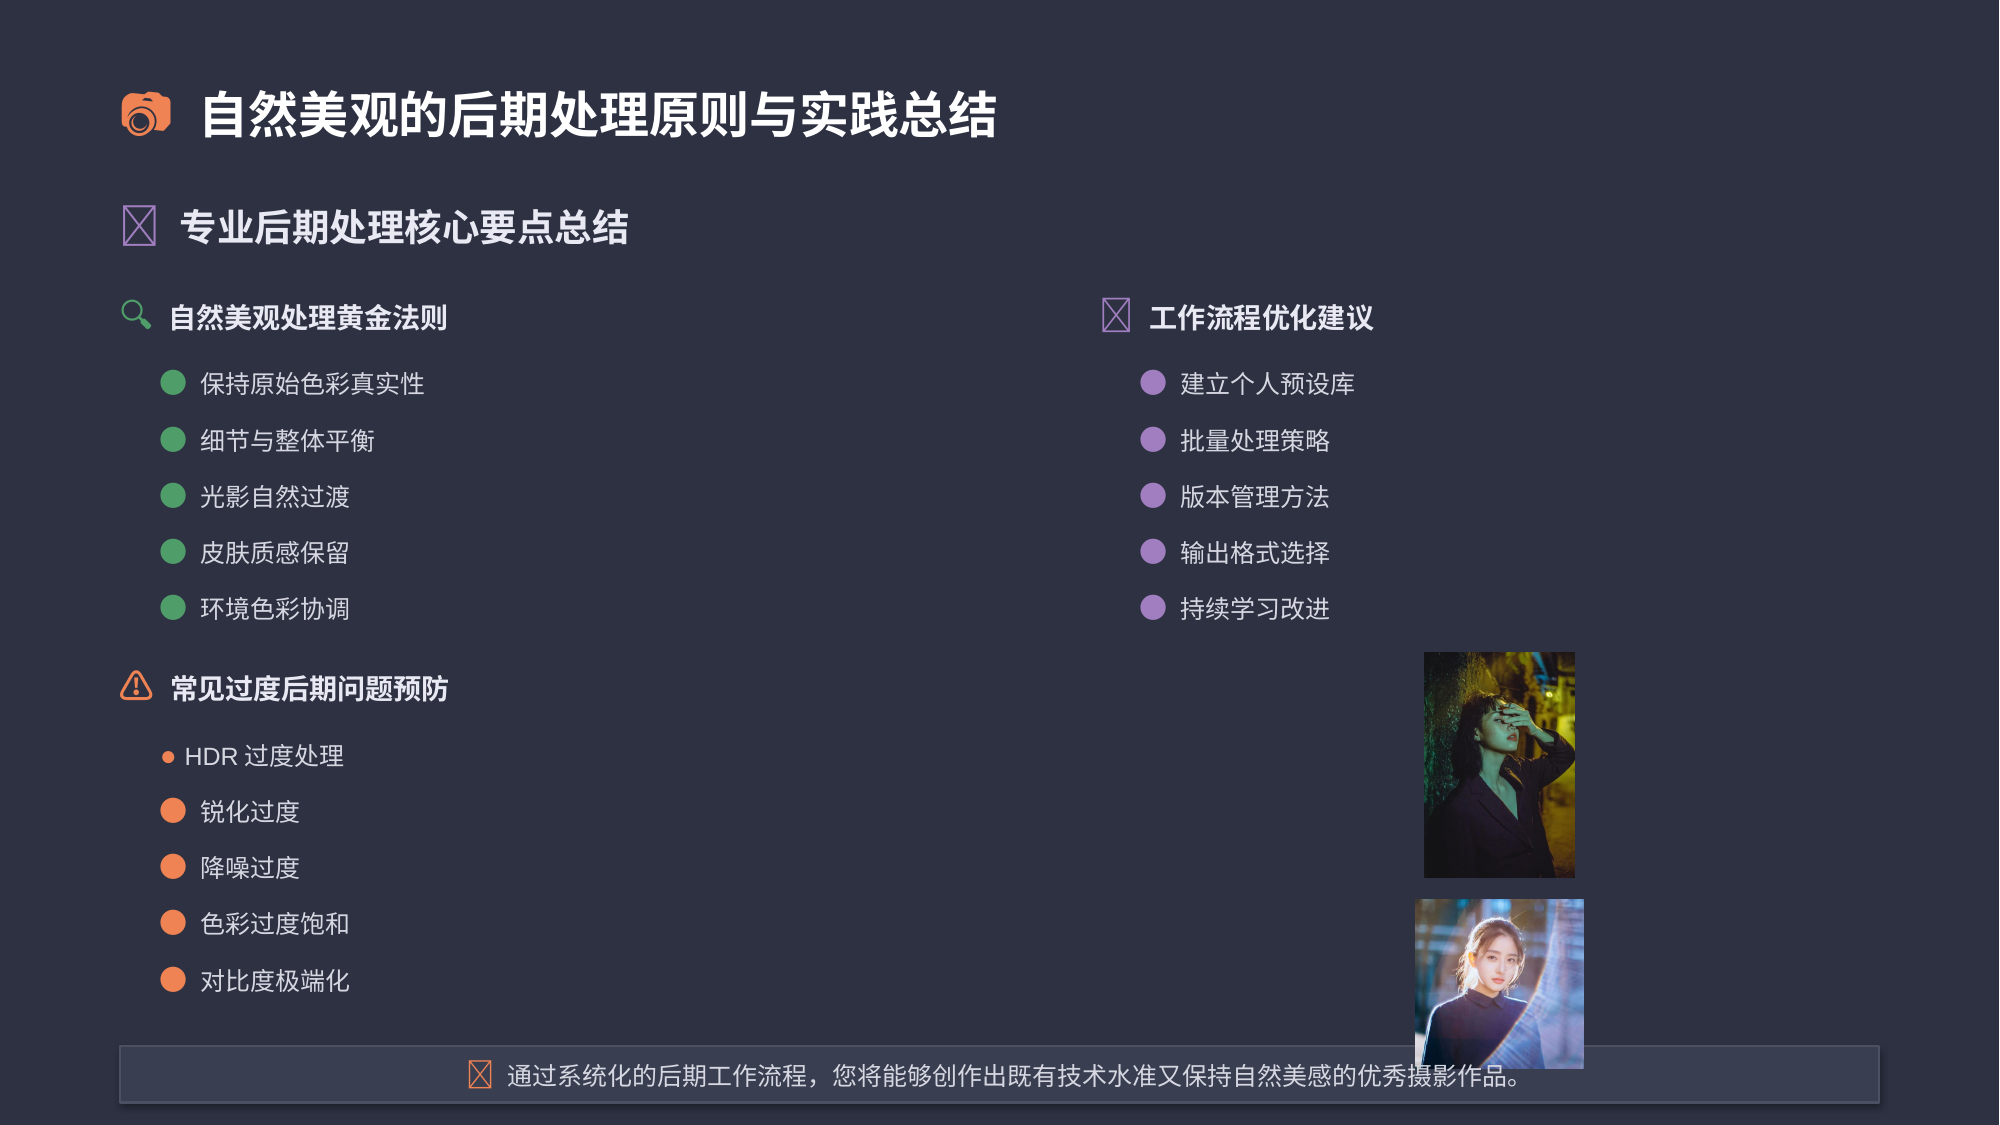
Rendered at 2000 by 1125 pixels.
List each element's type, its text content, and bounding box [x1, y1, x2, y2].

text_box ● 光影自然过渡 [159, 472, 1000, 518]
text_box ● 皮肤质感保留 [159, 528, 1000, 574]
text_box ● 降噪过度 [159, 843, 1000, 889]
text_box ● 输出格式选择 [1139, 528, 1900, 574]
text_box 📷 自然美观的后期处理原则与实践总结 [119, 67, 1920, 158]
text_box ● 环境色彩协调 [159, 584, 1000, 630]
text_box ● 锐化过度 [159, 787, 1000, 833]
text_box ● 对比度极端化 [159, 956, 1000, 1002]
text_box 🔧 工作流程优化建议 [1099, 281, 1900, 349]
text_box 💡 通过系统化的后期工作流程，您将能够创作出既有技术水准又保持自然美感的优秀摄影作品。 [119, 1046, 1880, 1103]
text_box ● 批量处理策略 [1139, 416, 1900, 462]
text_box 🔍 自然美观处理黄金法则 [119, 281, 1000, 349]
text_box ● 色彩过度饱和 [159, 899, 1000, 945]
text_box ● HDR过度处理 [159, 731, 1000, 777]
text_box ✨ 专业后期处理核心要点总结 [119, 191, 1920, 259]
picture [1414, 899, 1585, 1069]
text_box ● 持续学习改进 [1139, 584, 1900, 630]
text_box ● 版本管理方法 [1139, 472, 1900, 518]
text_box ⚠️ 常见过度后期问题预防 [119, 652, 1000, 720]
text_box ● 保持原始色彩真实性 [159, 359, 1000, 405]
text_box ● 细节与整体平衡 [159, 416, 1000, 462]
text_box ● 建立个人预设库 [1139, 359, 1900, 405]
picture [1424, 652, 1575, 878]
